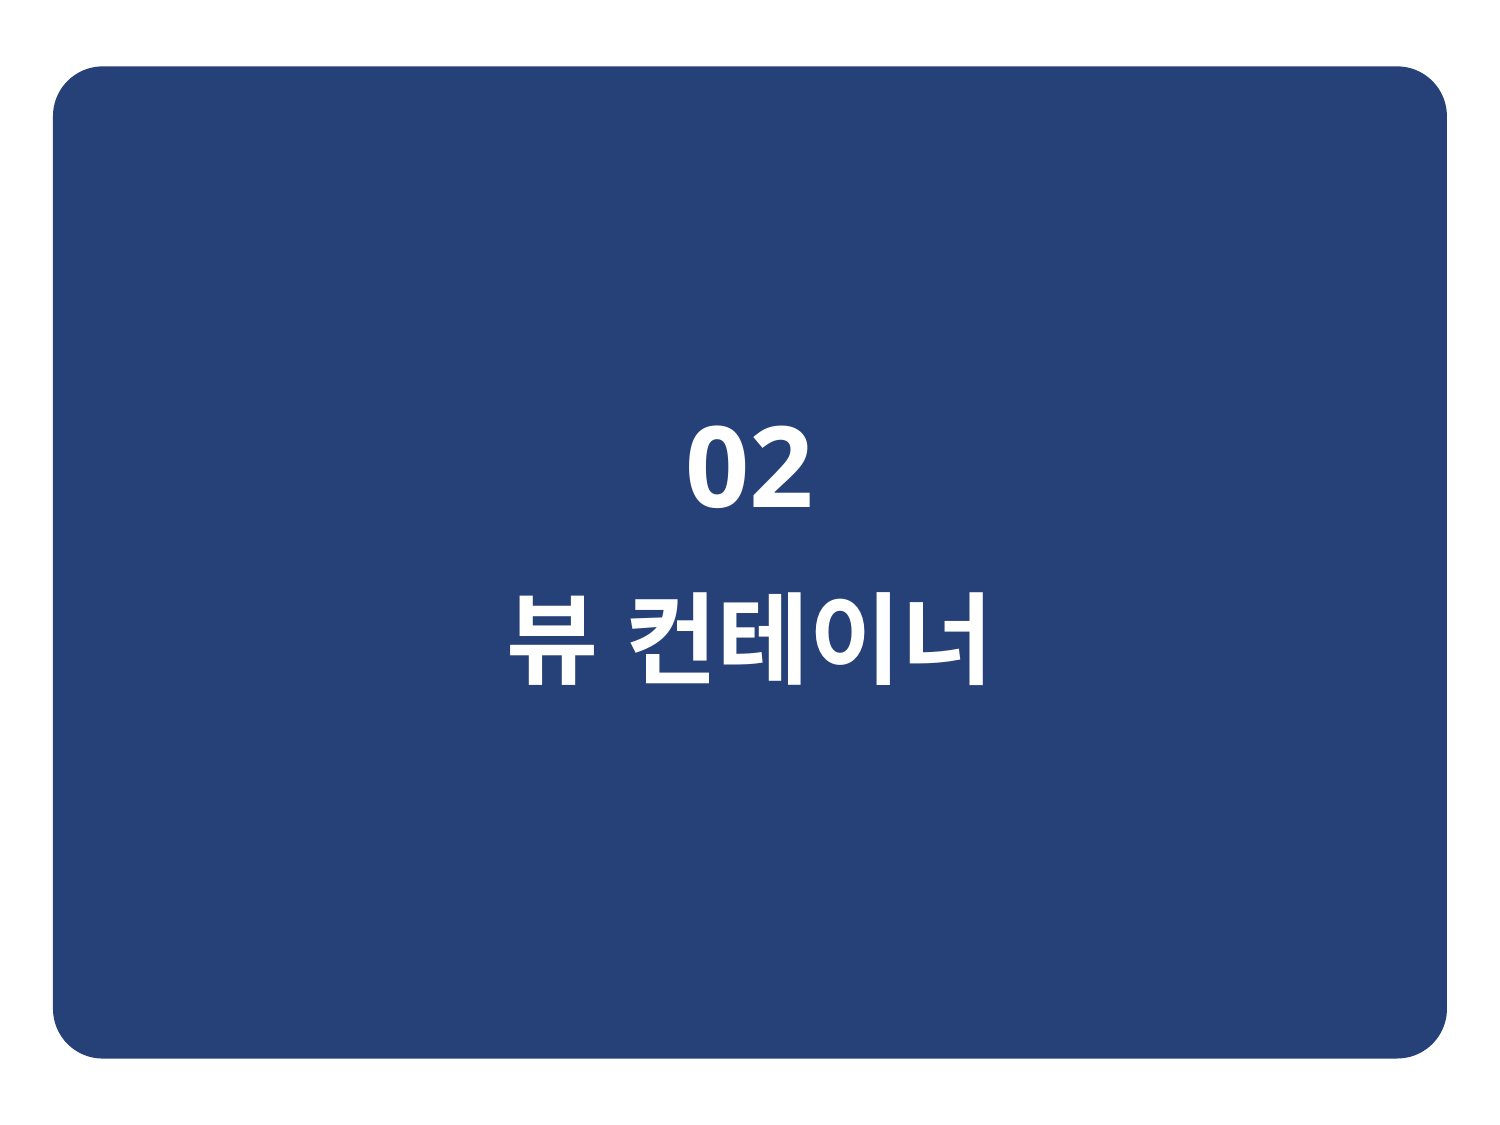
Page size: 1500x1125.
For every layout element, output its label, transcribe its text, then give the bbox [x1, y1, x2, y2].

list 뷰 컨테이너 [117, 559, 1383, 715]
list 02 [117, 385, 1383, 540]
